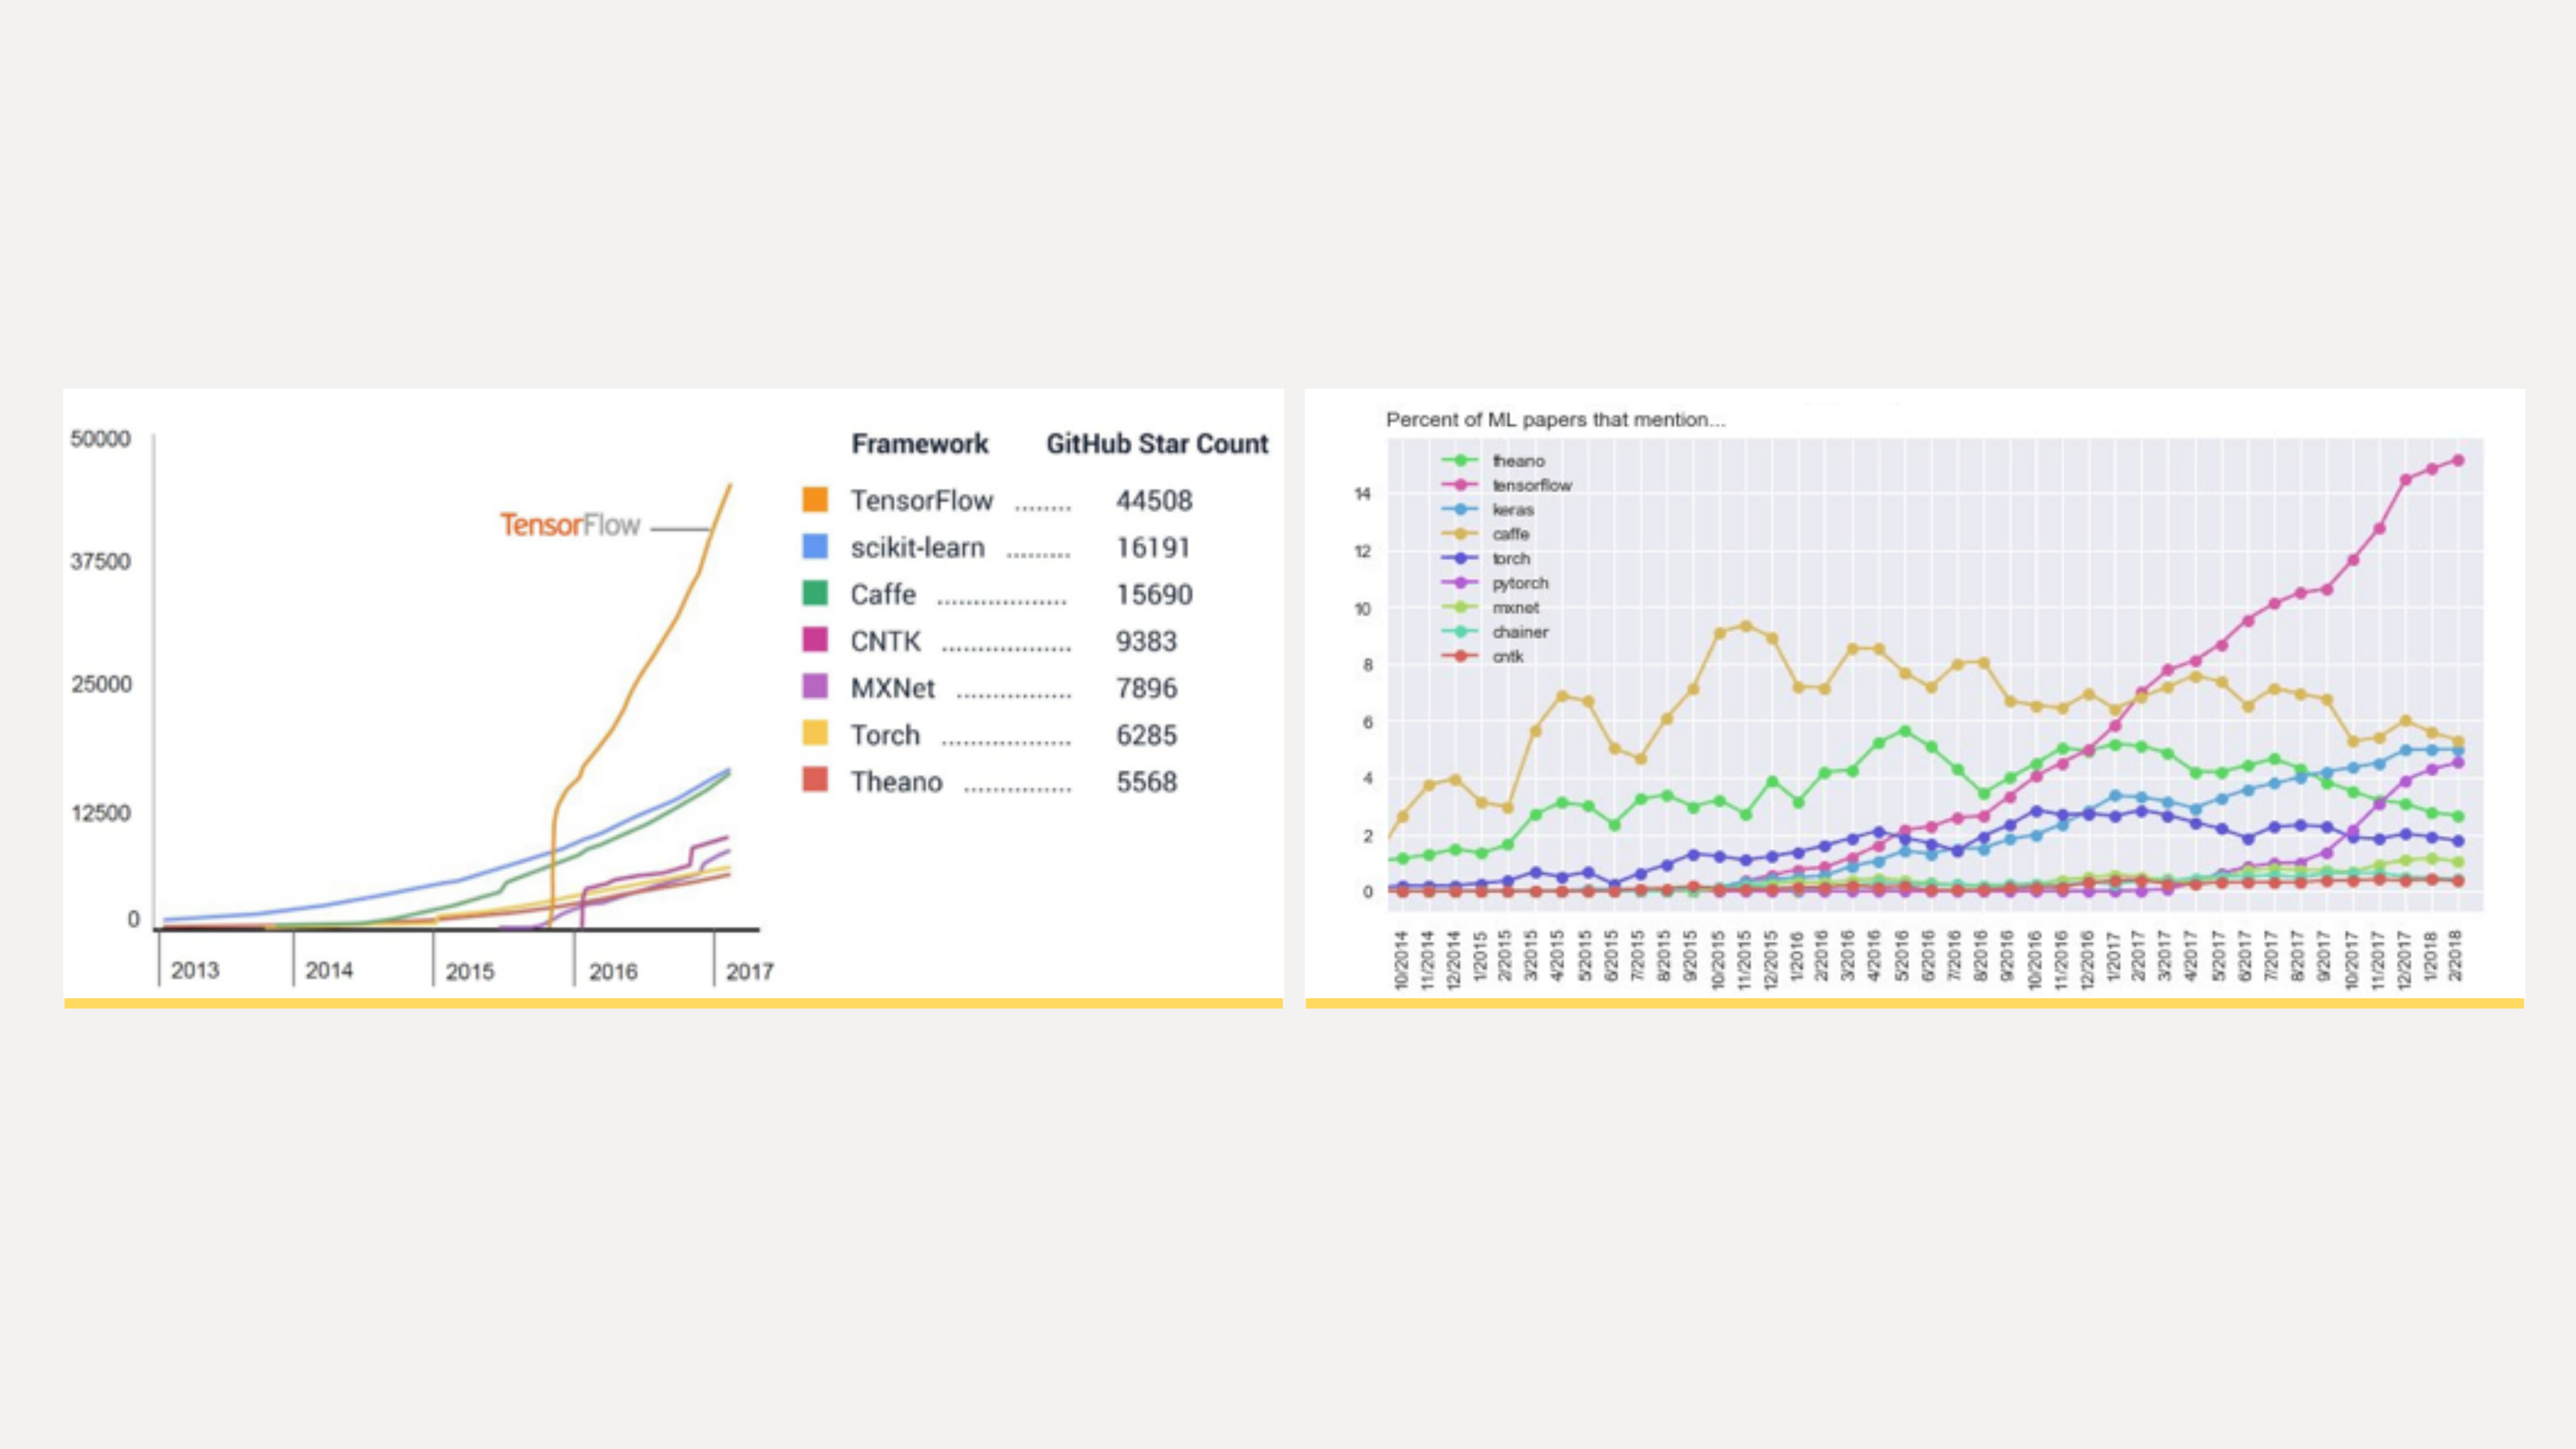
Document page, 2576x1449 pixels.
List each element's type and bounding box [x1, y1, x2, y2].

text_box [1304, 388, 2526, 1009]
picture [1341, 402, 2488, 995]
text_box [63, 388, 1285, 1009]
picture [68, 412, 1279, 997]
